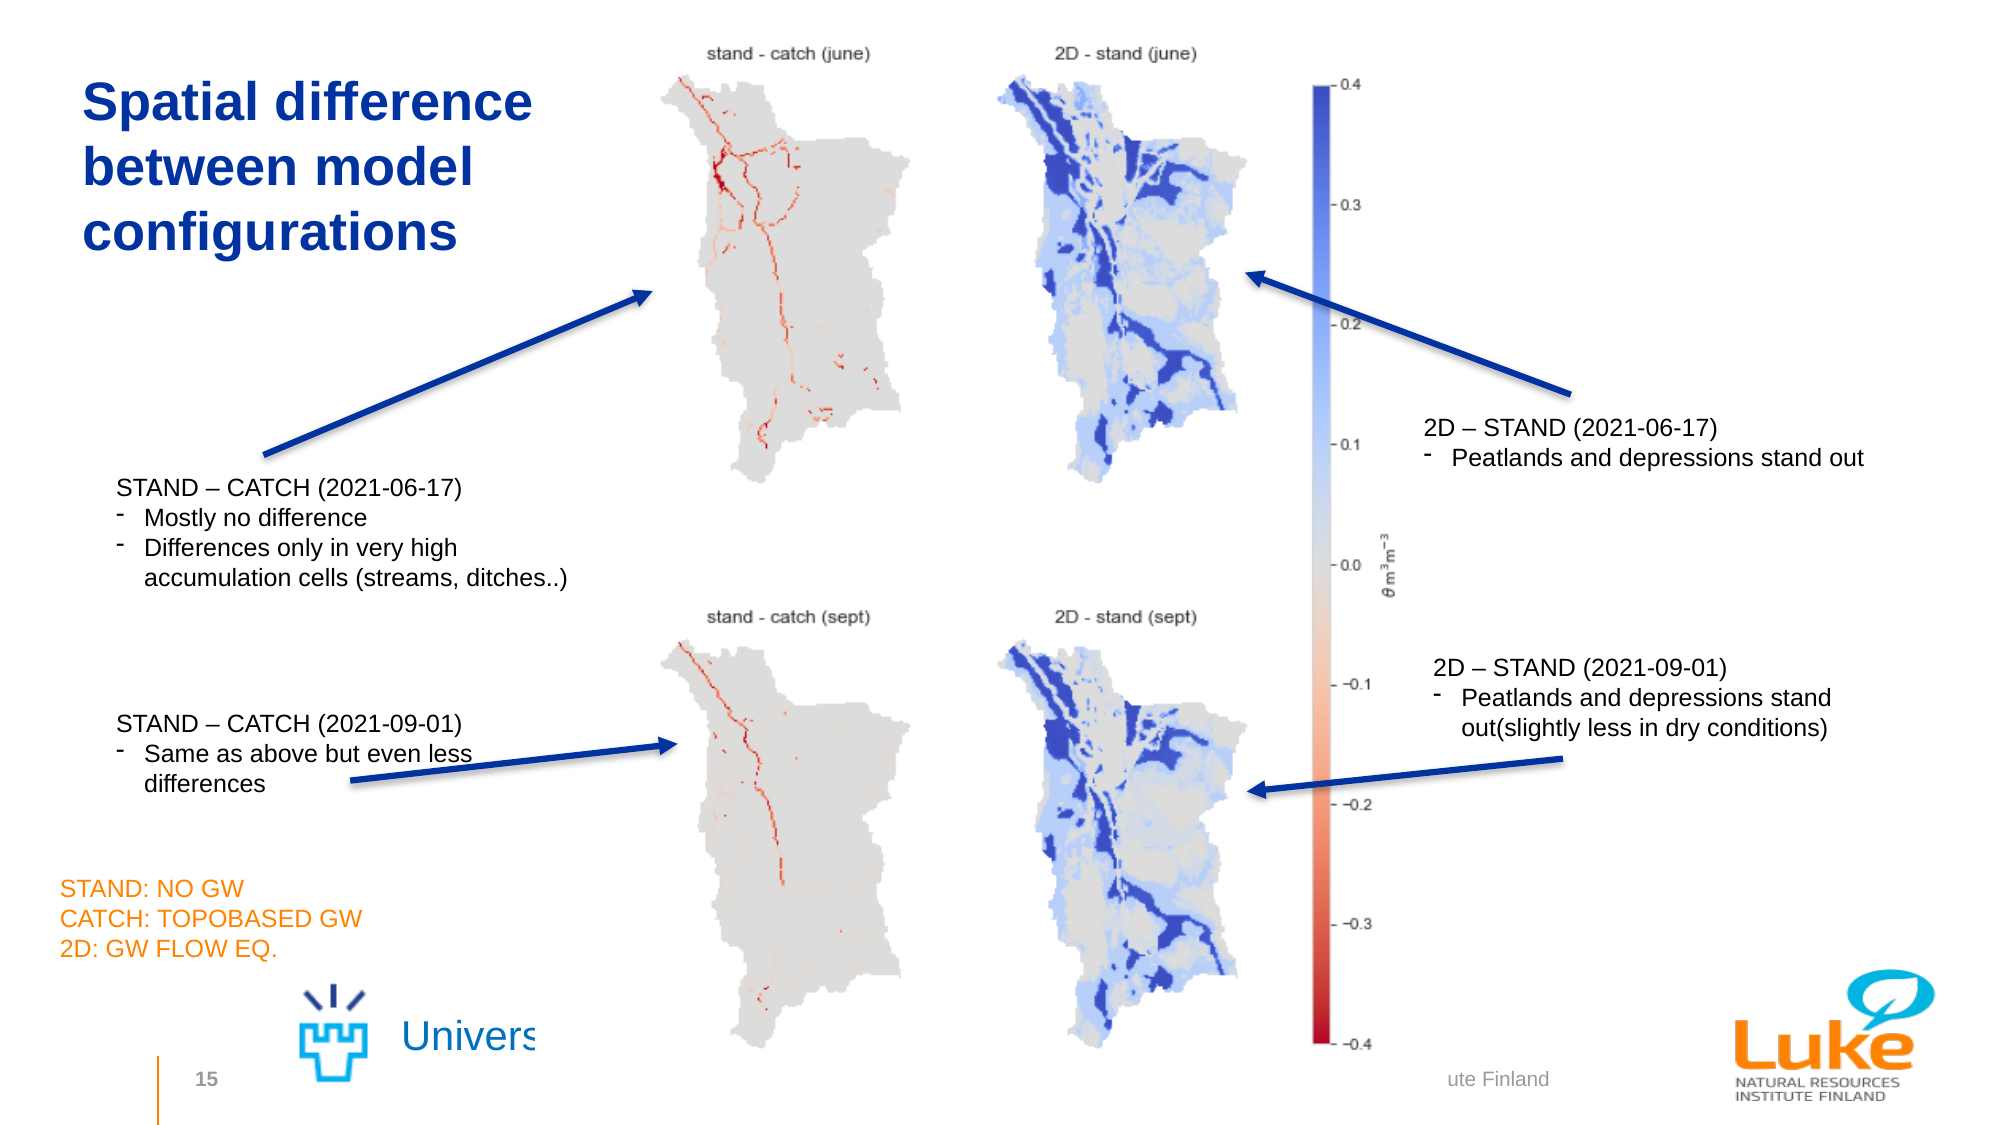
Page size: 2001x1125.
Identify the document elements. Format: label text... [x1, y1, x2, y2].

text_box 2D – STAND (2021-06-17) Peatlands and depressions stand out [1453, 403, 1907, 479]
picture [263, 965, 403, 1096]
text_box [349, 743, 678, 781]
text_box 2D – STAND (2021-09-01) Peatlands and depressions stand out(slightly less in dry conditions) [1453, 644, 1917, 749]
text_box Spatial differences between model configurations [67, 58, 529, 344]
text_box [1244, 272, 1572, 395]
picture [1713, 958, 1950, 1118]
text_box STAND: NO GW CATCH: TOPOBASED GW 2D: GW FLOW EQ. [45, 865, 529, 970]
picture [534, 11, 1449, 1106]
text_box University of Oulu [386, 1000, 529, 1106]
text_box STAND – CATCH (2021-09-01) Same as above but even less differences [101, 699, 529, 805]
text_box STAND – CATCH (2021-06-17) Mostly no difference Differences only in very high accumulation cells (streams, ditches..) [101, 464, 529, 599]
slide_number 15 [180, 1053, 258, 1098]
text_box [263, 290, 654, 456]
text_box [1246, 758, 1564, 792]
